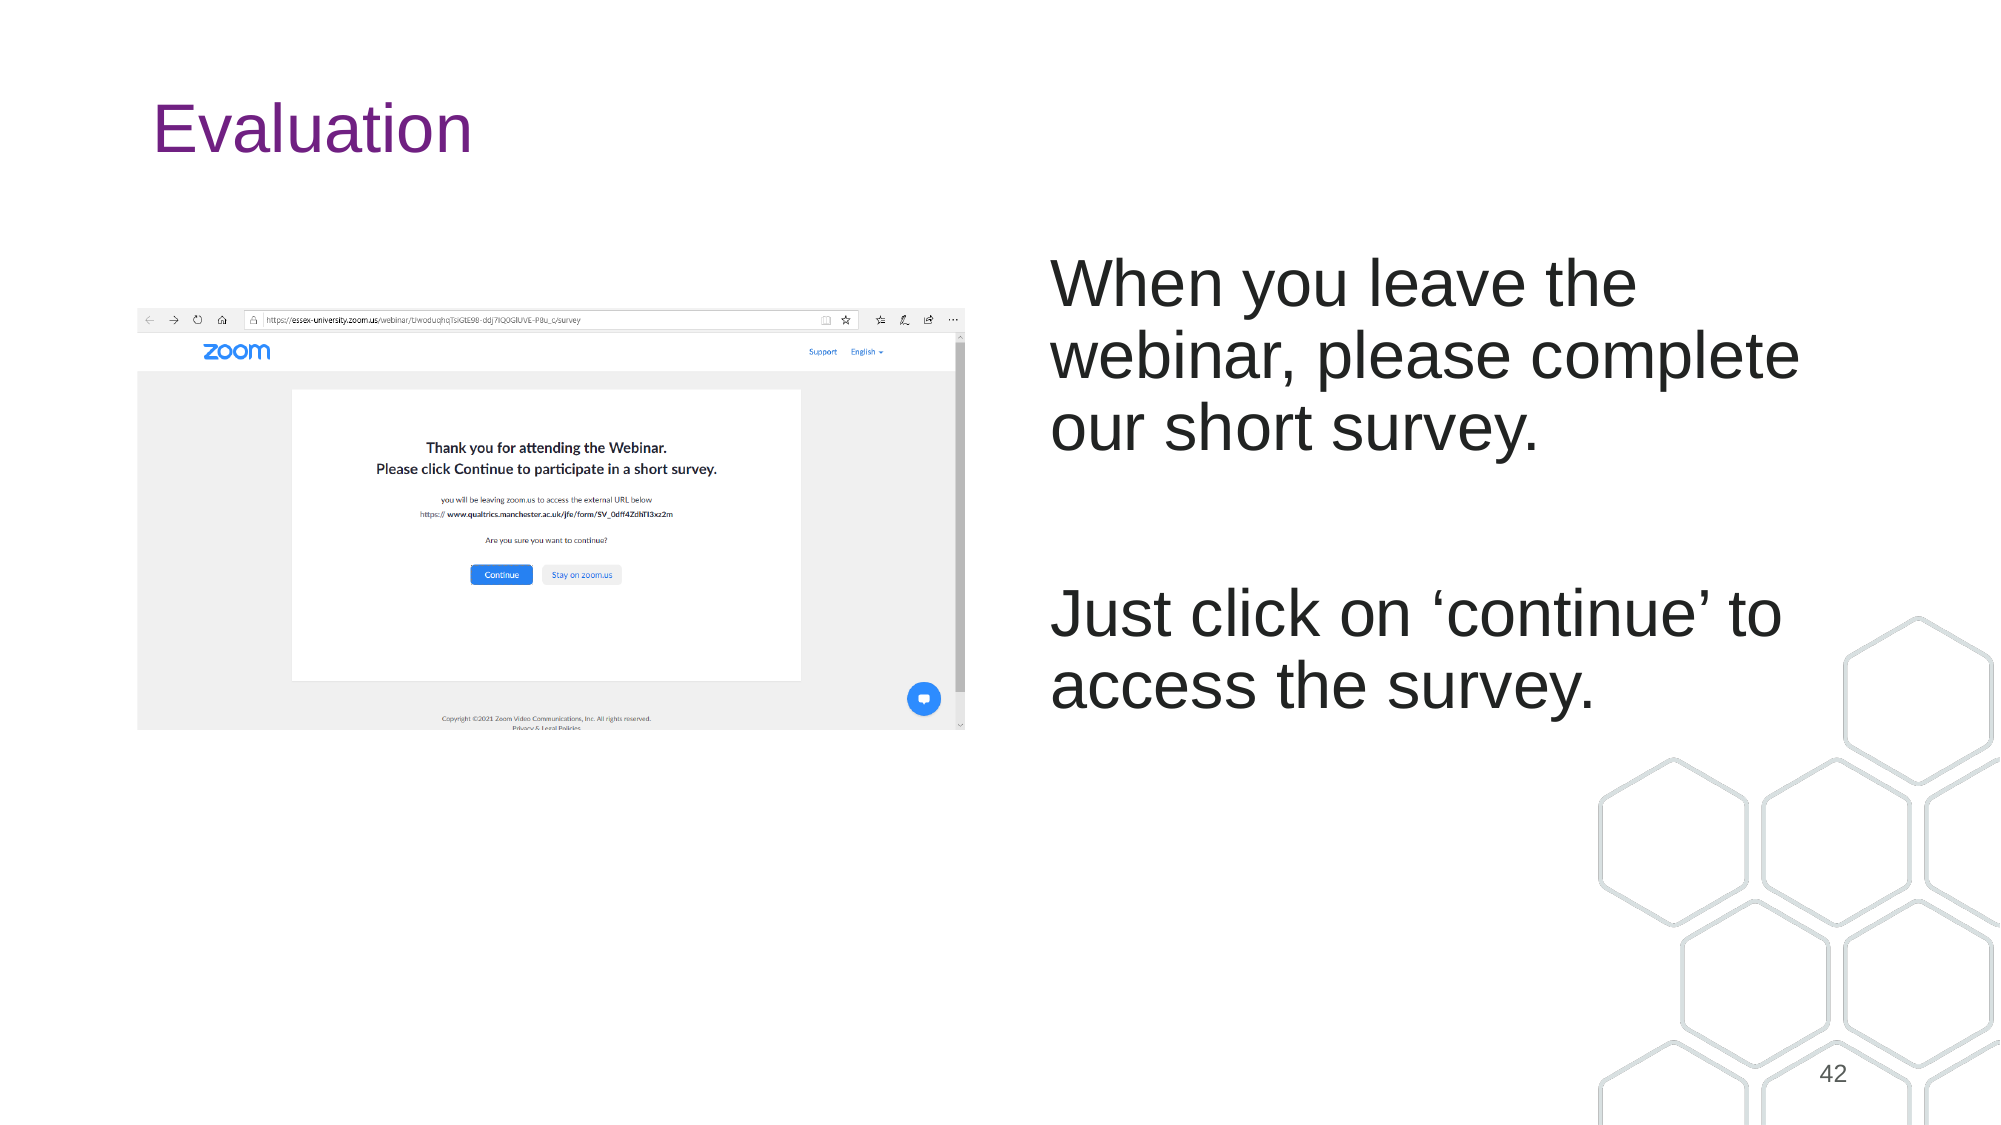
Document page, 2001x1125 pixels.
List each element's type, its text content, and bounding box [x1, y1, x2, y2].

picture [1320, 445, 2000, 1125]
slide_number 42 [1412, 1042, 1863, 1103]
text_box When you leave the webinar, please complete our short survey. Just click on ‘continue’ to access the survey. [1034, 241, 1863, 956]
title Evaluation [137, 85, 1775, 176]
picture [137, 308, 965, 730]
